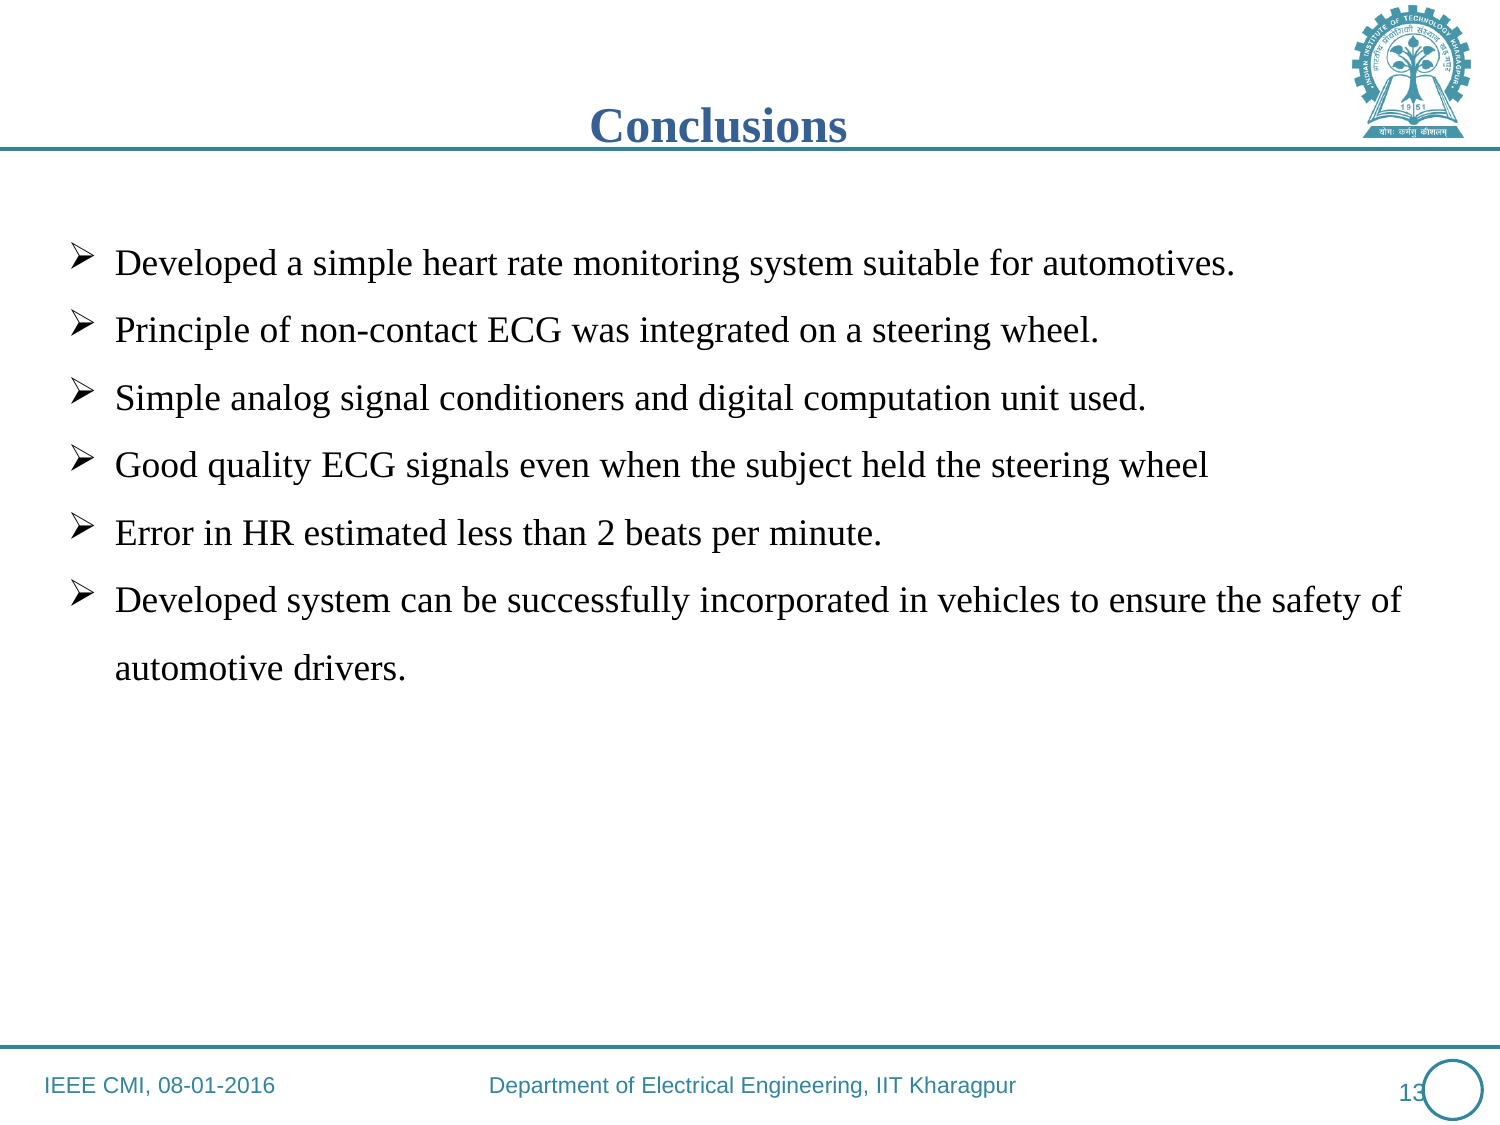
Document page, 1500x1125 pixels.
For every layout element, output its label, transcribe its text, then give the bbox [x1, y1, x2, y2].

text_box Conclusions [574, 85, 863, 160]
text_box Developed a simple heart rate monitoring system suitable for automotives. Principle of non-contact ECG was integrated on a steering wheel. Simple analog signal conditioners and digital computation unit used. Good quality ECG signals even when the subject held the steering wheel Error in HR estimated less than 2 beats per minute. Developed system can be successfully incorporated in vehicles to ensure the safety of automotive drivers. [53, 208, 1436, 831]
